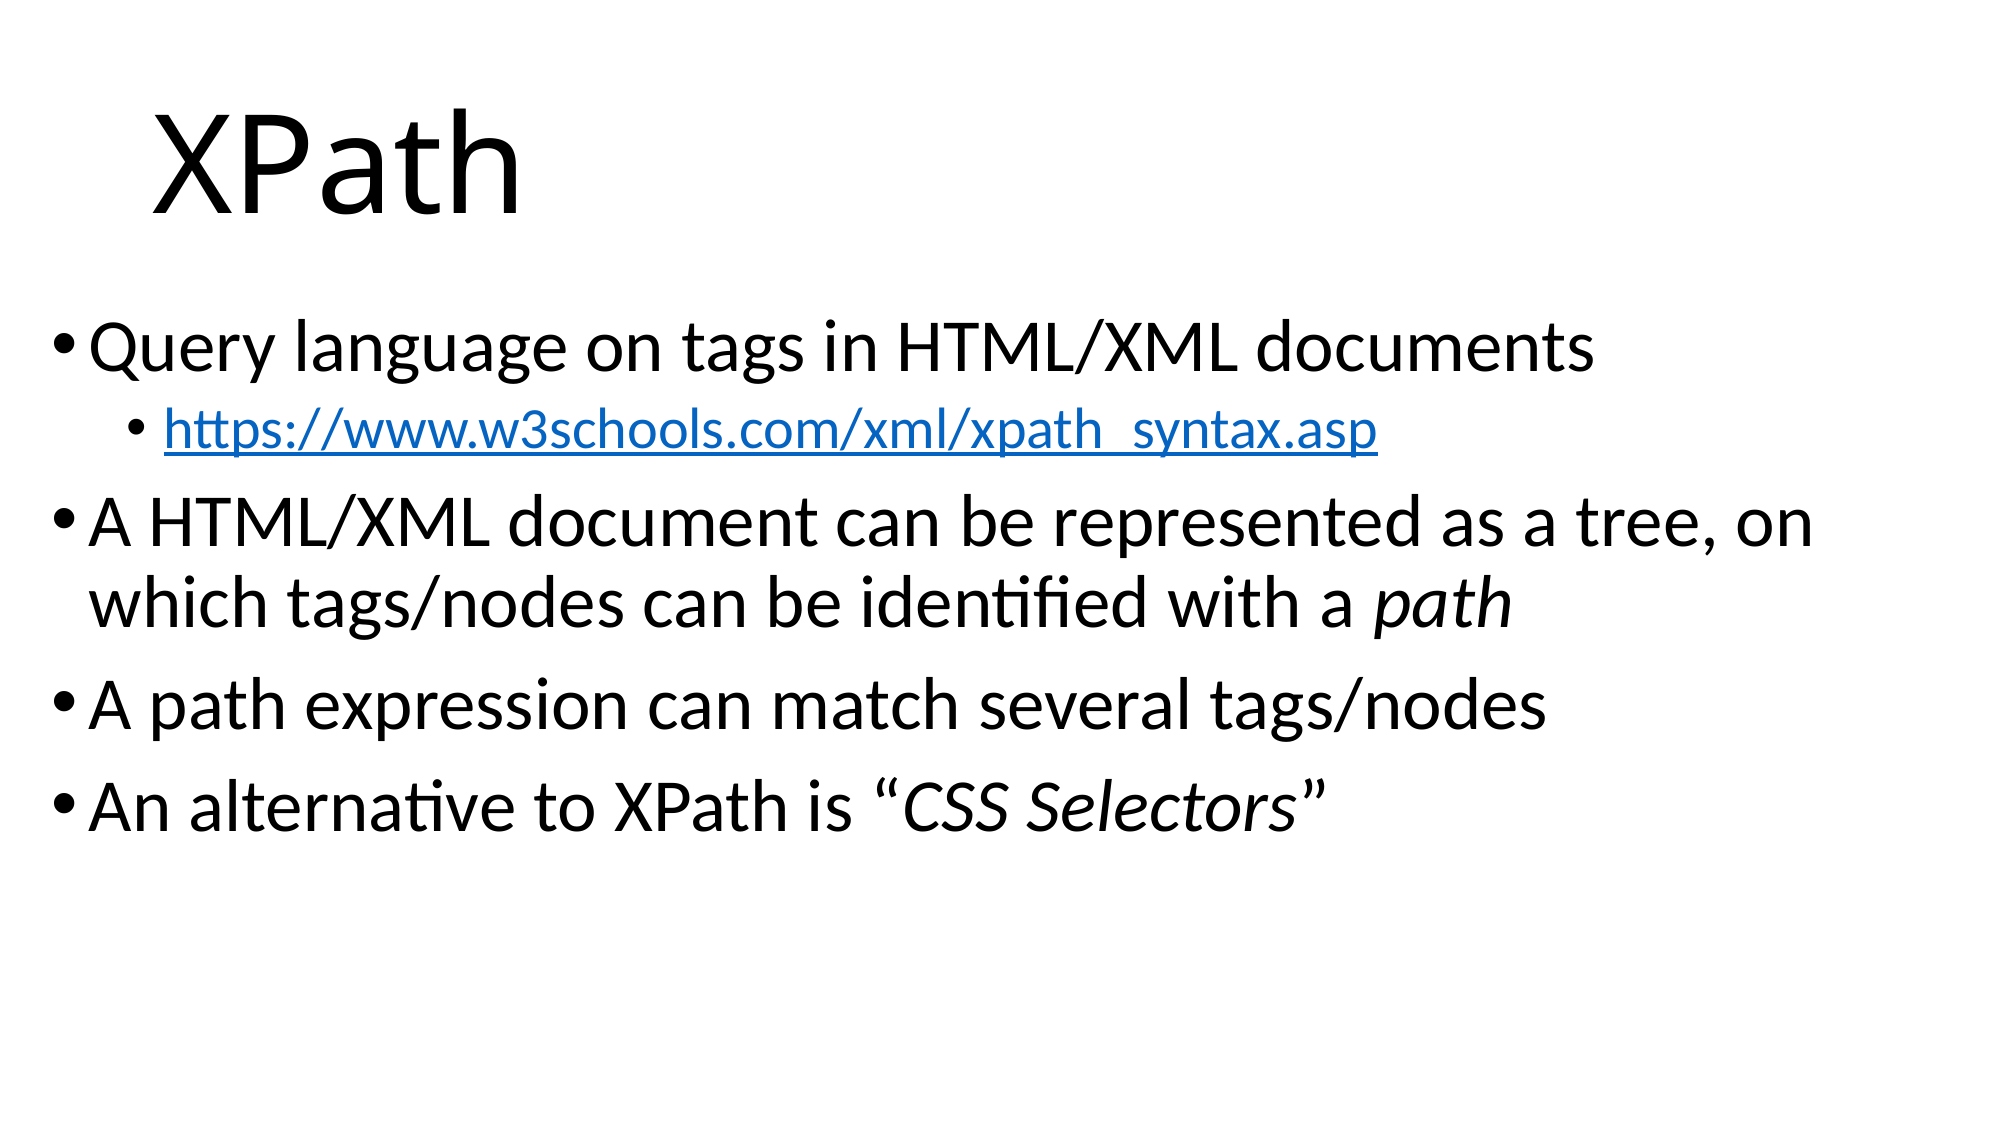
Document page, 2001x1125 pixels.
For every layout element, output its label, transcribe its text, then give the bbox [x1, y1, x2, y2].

title XPath [137, 59, 1863, 278]
list Query language on tags in HTML/XML documents https://www.w3schools.com/xml/xpath_syntax.asp A HTML/XML document can be represented as a tree, on which tags/nodes can be identified with a path A path expression can match several tags/nodes An alternative to XPath is “CSS Selectors” [35, 299, 1965, 1086]
